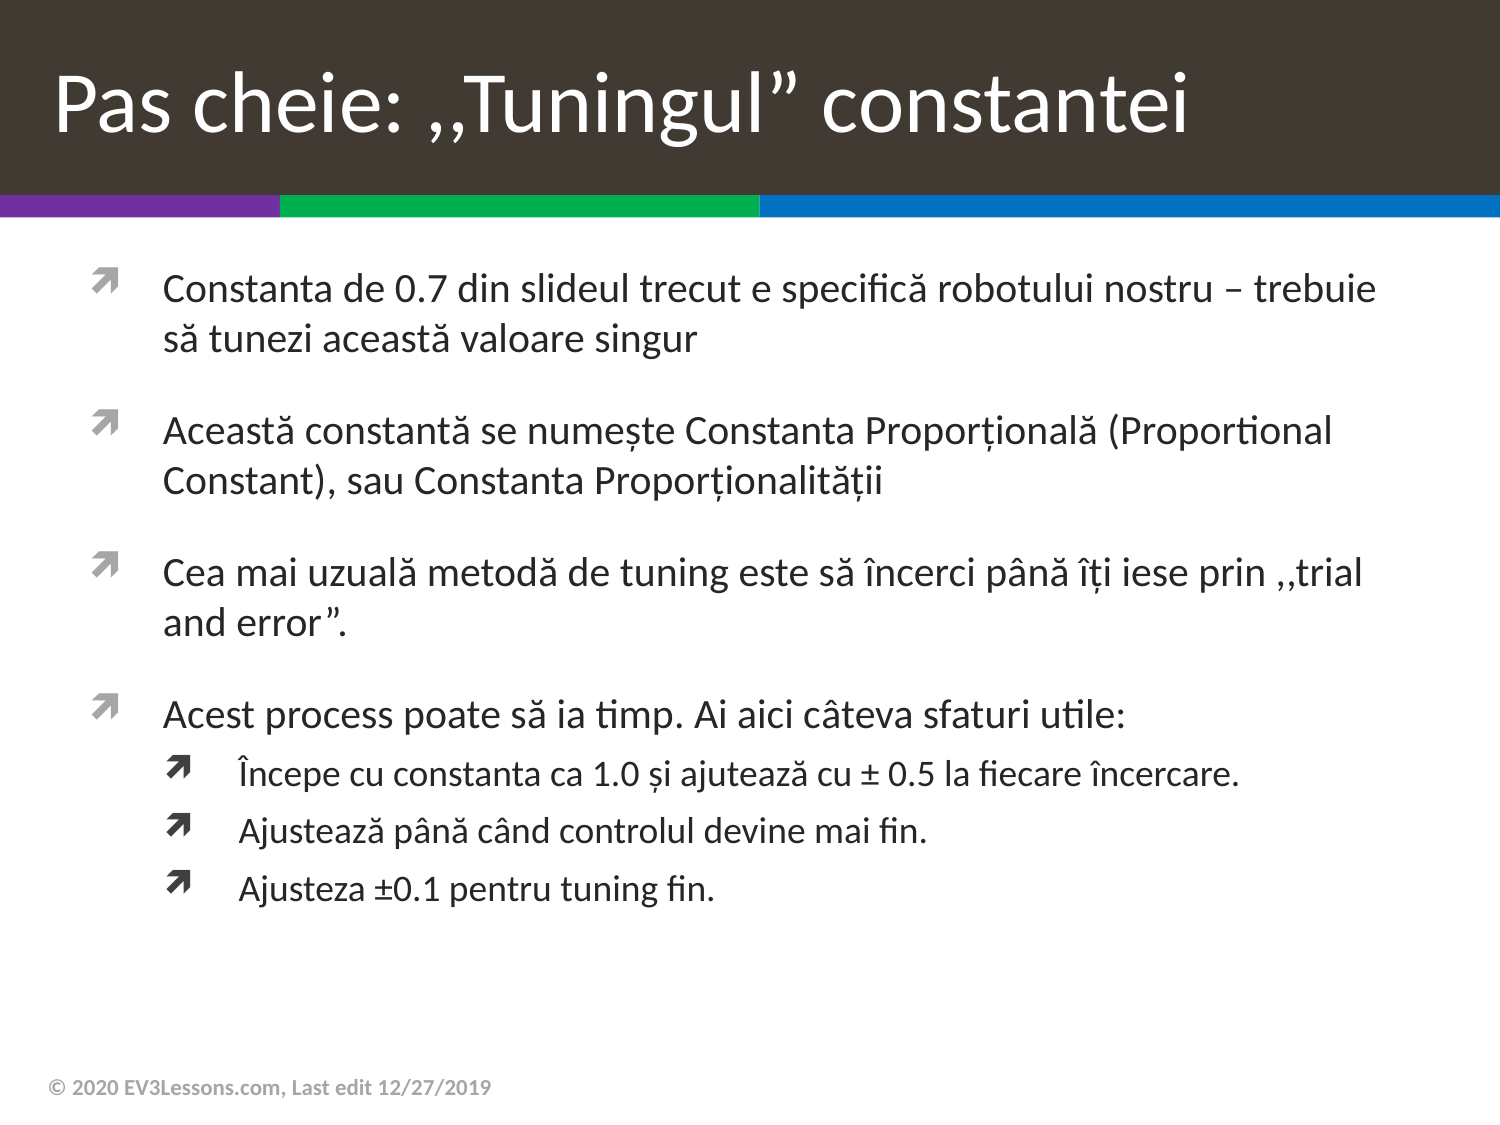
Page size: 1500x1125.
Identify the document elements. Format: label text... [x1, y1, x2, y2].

title Pas cheie: ,,Tuningul” constantei [0, 0, 1500, 195]
list Constanta de 0.7 din slideul trecut e specifică robotului nostru – trebuie să tunezi această valoare singur Această constantă se numește Constanta Proporțională (Proportional Constant), sau Constanta Proporționalității Cea mai uzuală metodă de tuning este să încerci până îți iese prin ,,trial and error”. Acest process poate să ia timp. Ai aici câteva sfaturi utile: Începe cu constanta ca 1.0 și ajutează cu ± 0.5 la fiecare încercare. Ajustează până când controlul devine mai fin. Ajusteza ±0.1 pentru tuning fin. [73, 253, 1425, 998]
footer © 2020 EV3Lessons.com, Last edit 12/27/2019 [32, 1055, 1038, 1116]
